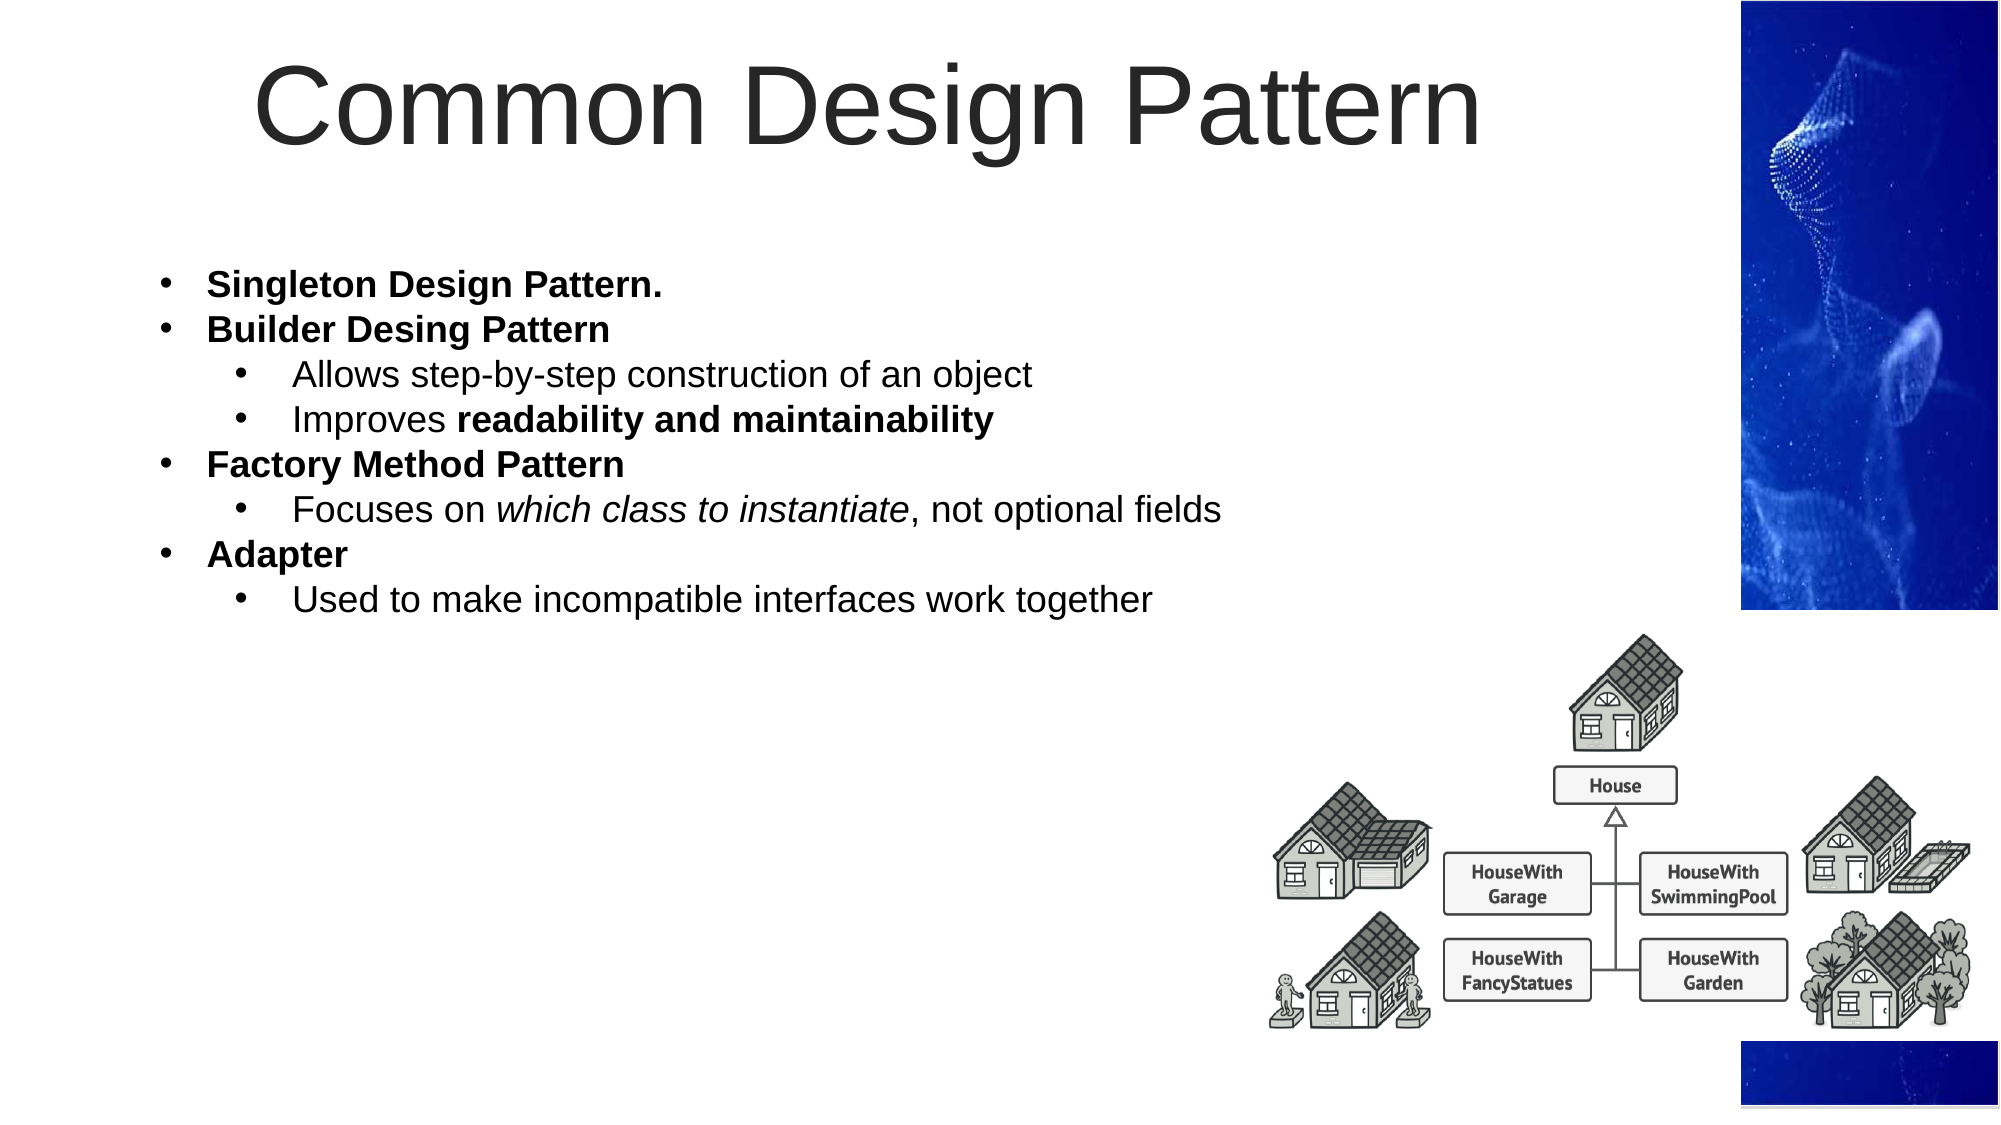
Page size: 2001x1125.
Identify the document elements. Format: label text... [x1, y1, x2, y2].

text_box Singleton Design Pattern. Builder Desing Pattern Allows step-by-step construction of an object Improves readability and maintainability Factory Method Pattern Focuses on which class to instantiate, not optional fields Adapter Used to make incompatible interfaces work together [144, 252, 1237, 628]
list Common Design Pattern [24, 48, 1713, 168]
picture [1249, 0, 2000, 1109]
